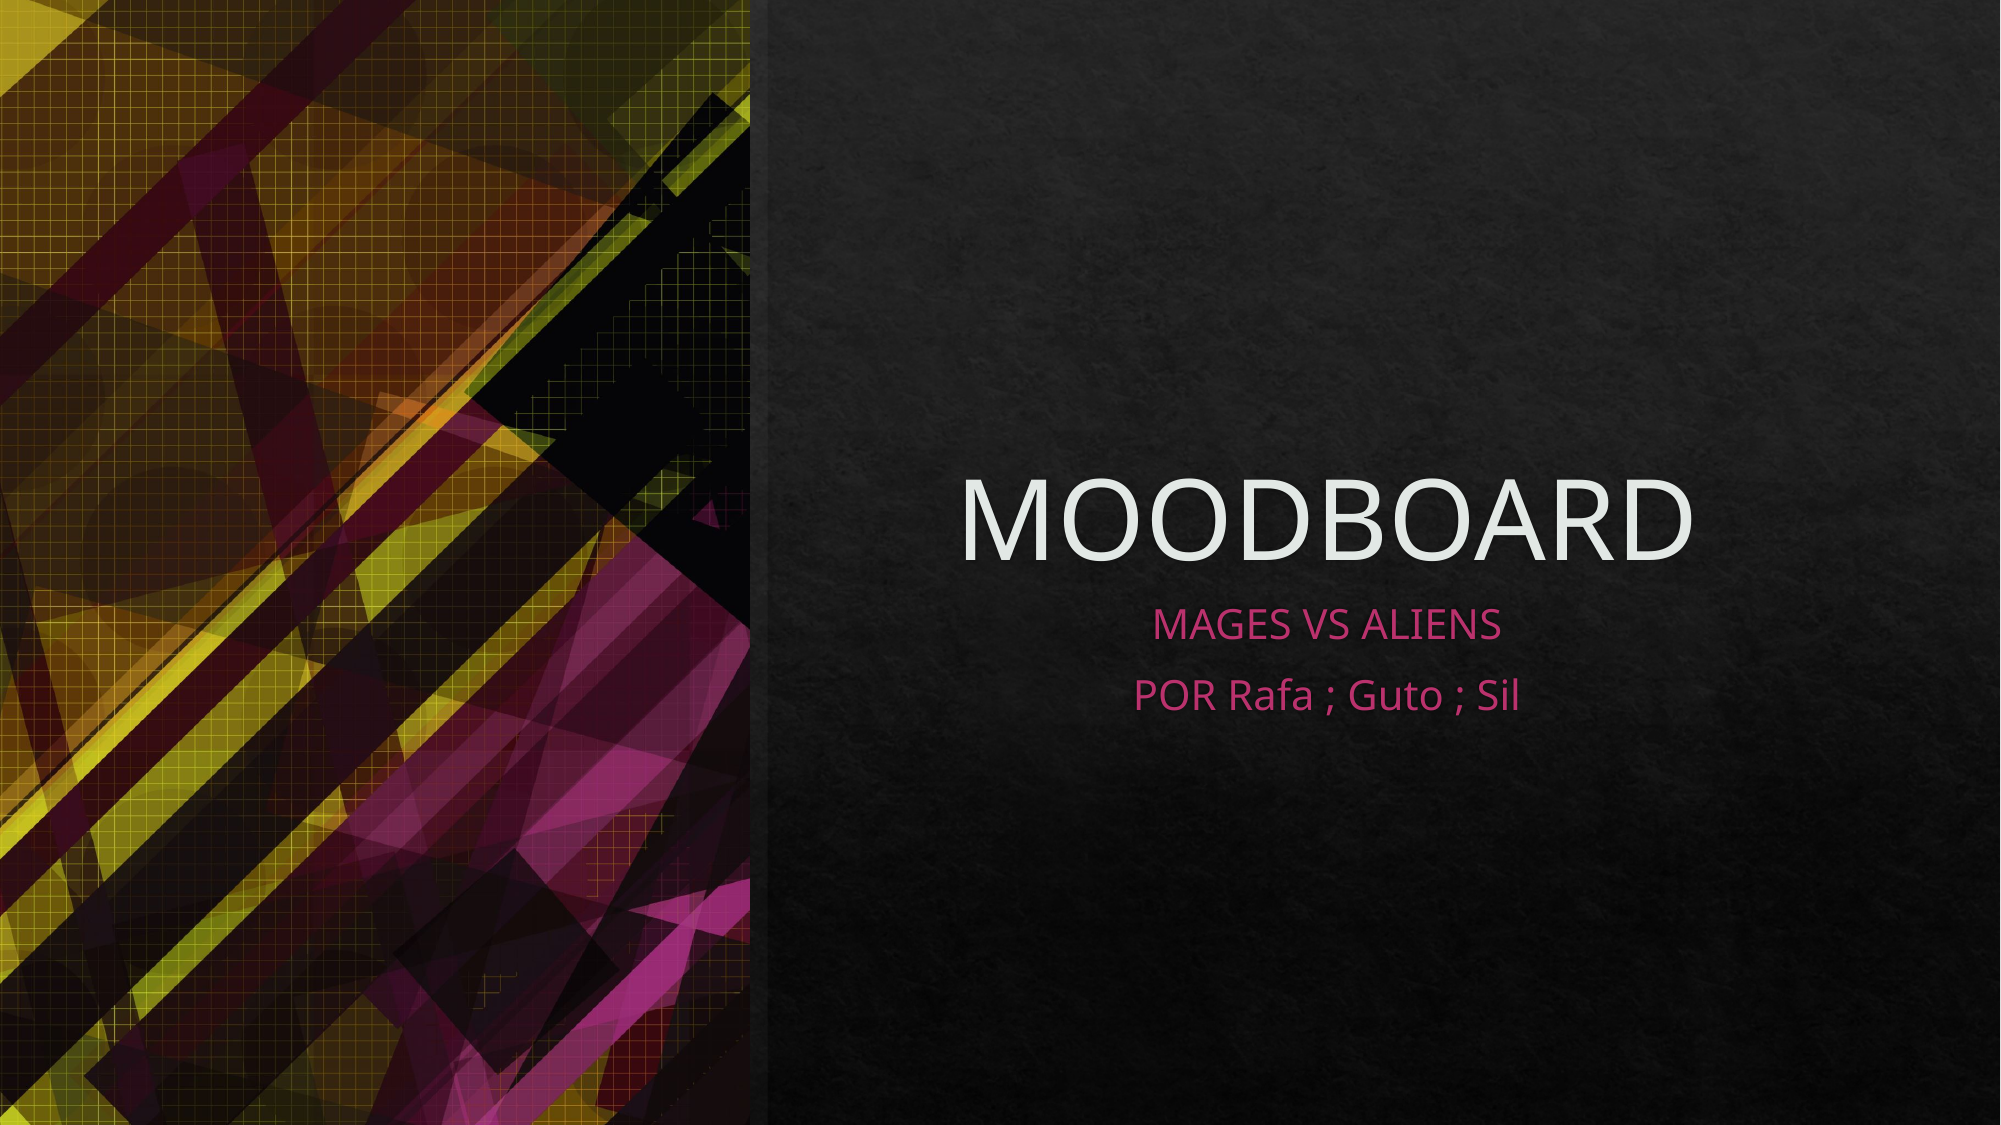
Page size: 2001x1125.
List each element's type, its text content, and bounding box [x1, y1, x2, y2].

title MOODBOARD [880, 202, 1774, 587]
text_box [774, 0, 2000, 1125]
subtitle MAGES VS ALIENS POR Rafa ; Guto ; Sil [880, 590, 1774, 866]
picture [0, 0, 768, 1125]
